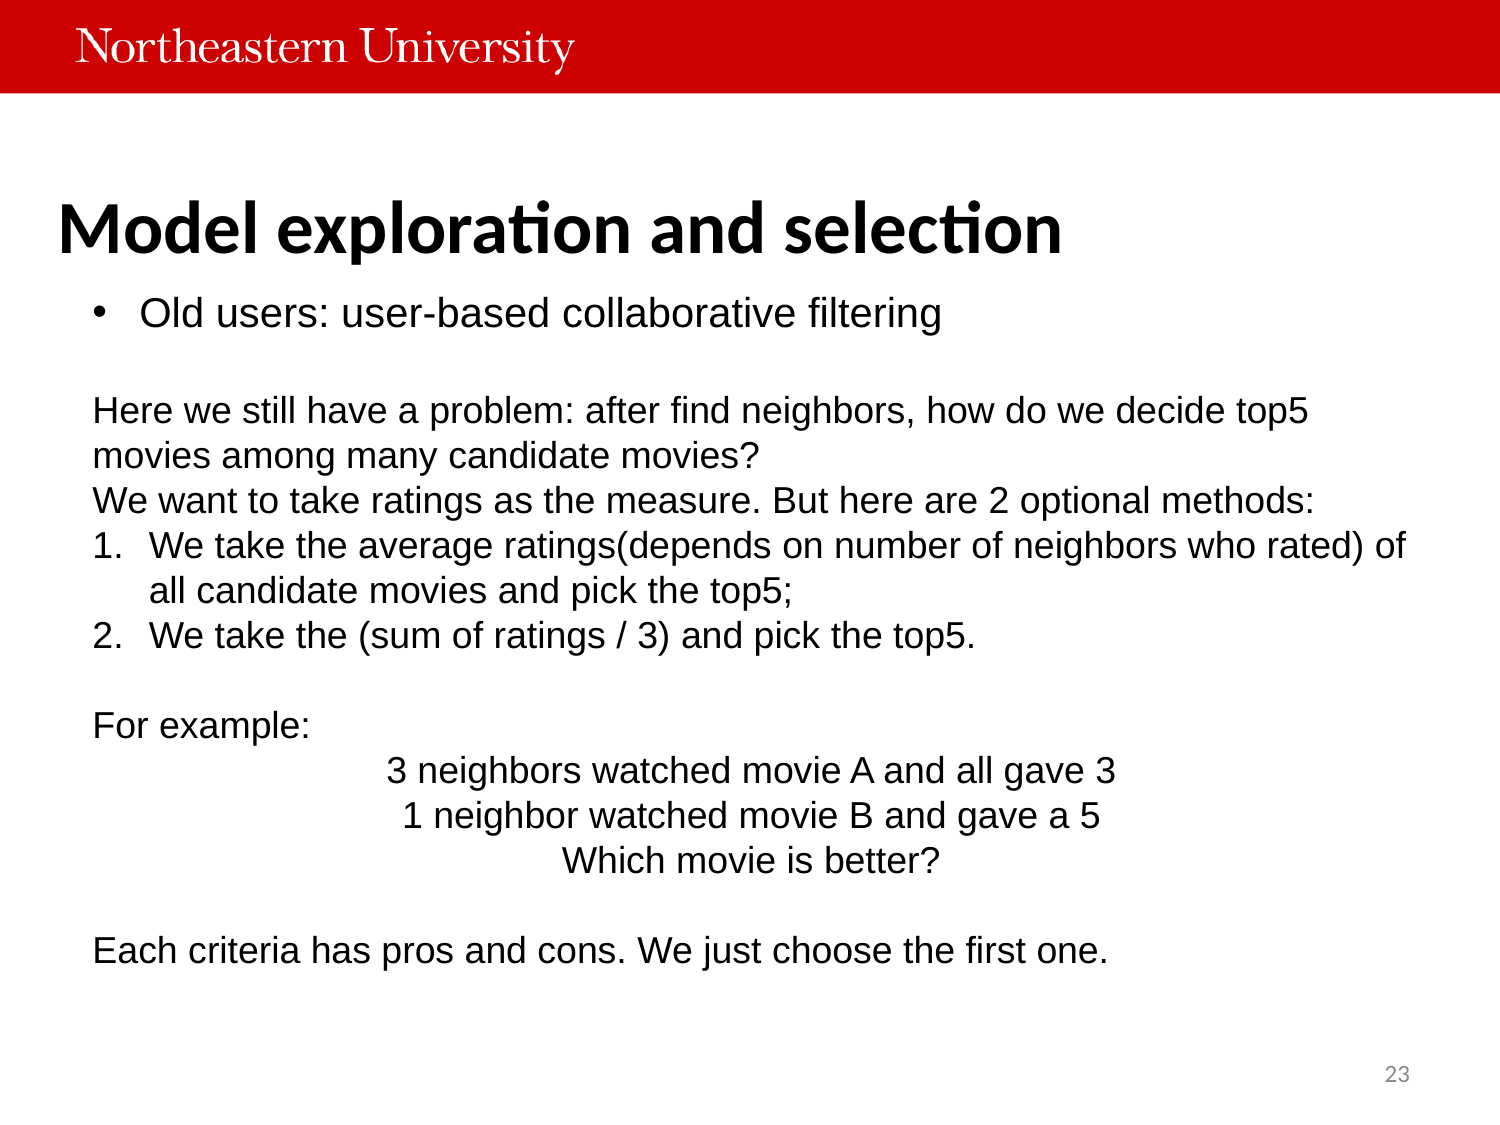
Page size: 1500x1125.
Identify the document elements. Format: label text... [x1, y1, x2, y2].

title Model exploration and selection [42, 102, 1457, 344]
text_box Old users: user-based collaborative filtering Here we still have a problem: after find neighbors, how do we decide top5 movies among many candidate movies? We want to take ratings as the measure. But here are 2 optional methods: We take the average ratings(depends on number of neighbors who rated) of all candidate movies and pick the top5; We take the (sum of ratings / 3) and pick the top5. For example: 3 neighbors watched movie A and all gave 3 1 neighbor watched movie B and gave a 5 Which movie is better? Each criteria has pros and cons. We just choose the first one. [77, 233, 1425, 979]
slide_number 23 [1074, 1042, 1425, 1103]
picture [75, 27, 575, 75]
